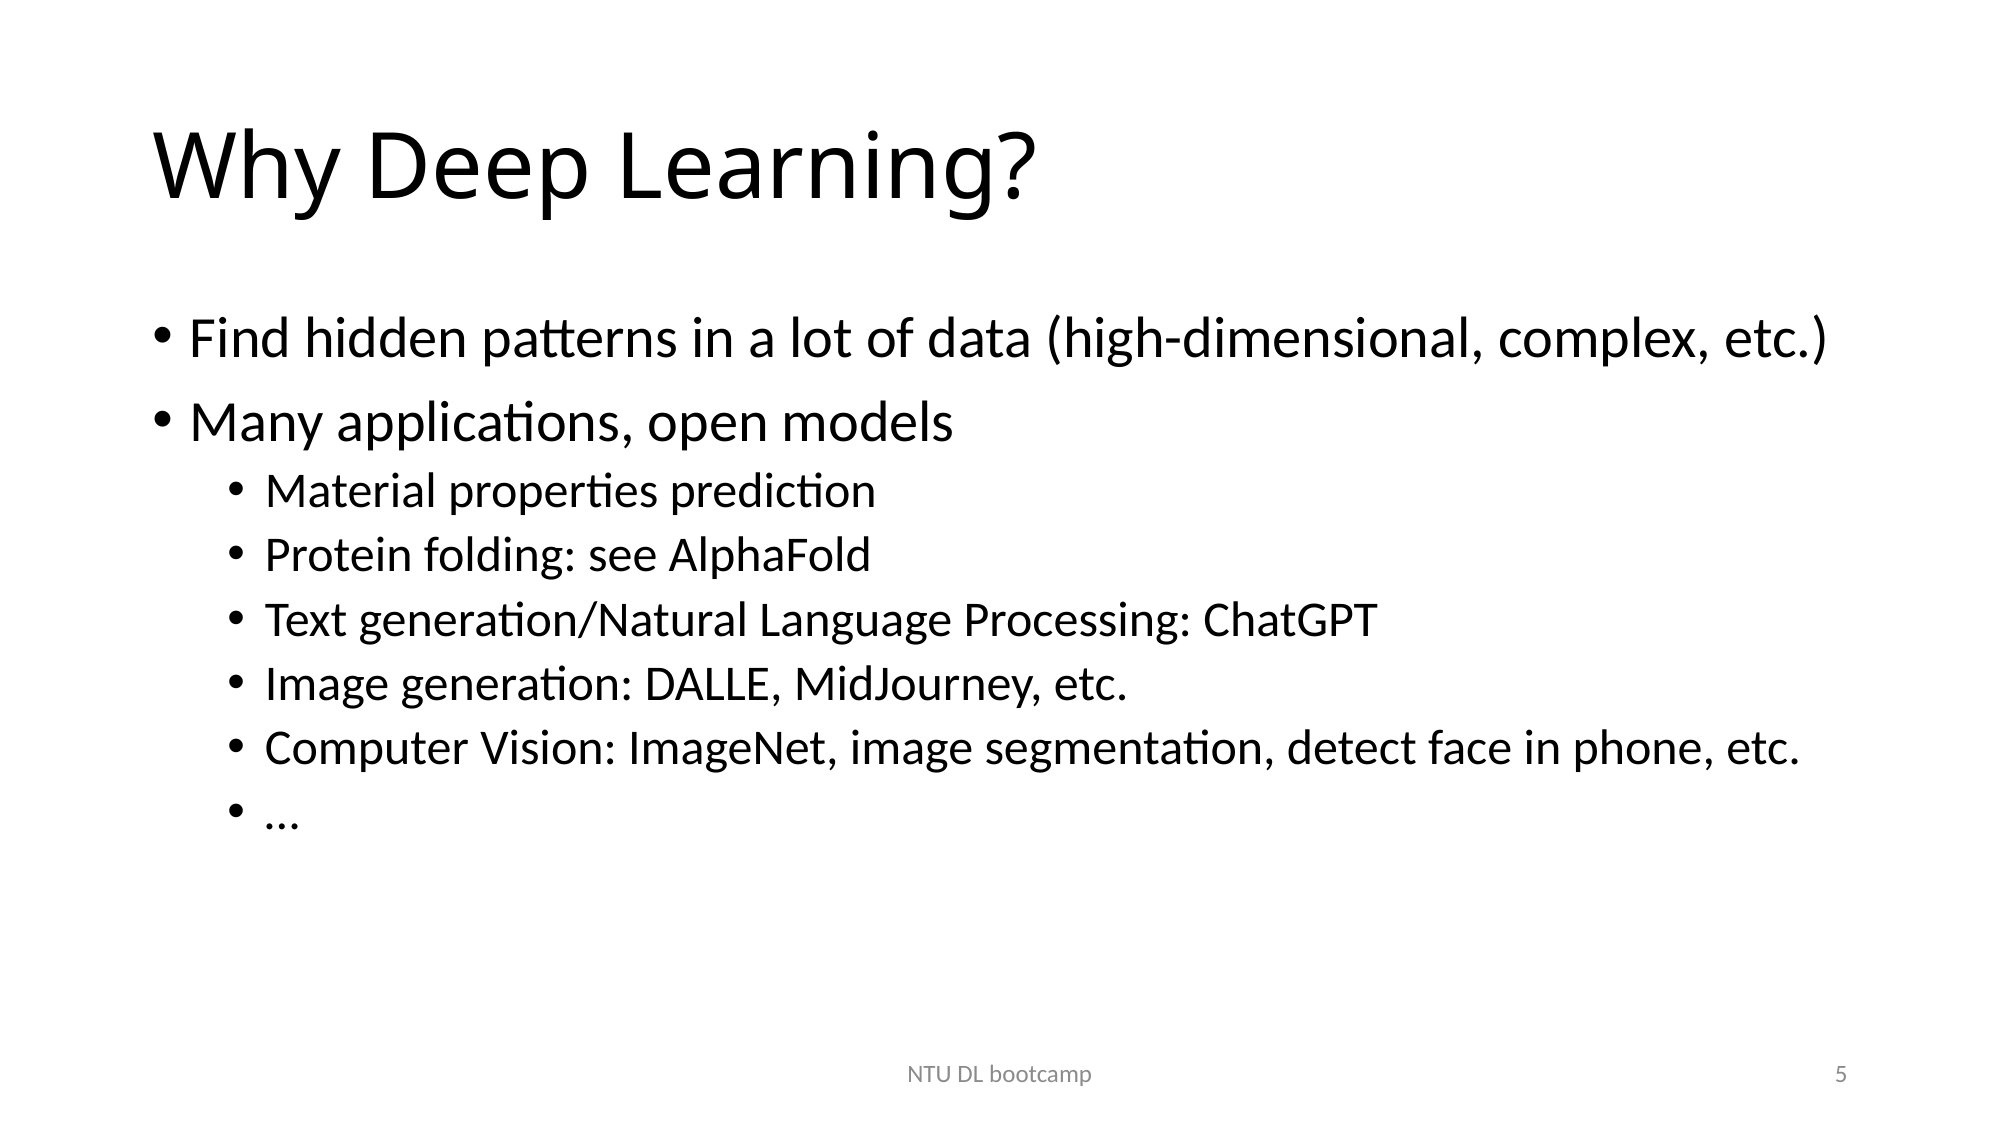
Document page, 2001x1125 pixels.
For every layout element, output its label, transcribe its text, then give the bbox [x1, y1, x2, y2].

list Find hidden patterns in a lot of data (high-dimensional, complex, etc.) Many applications, open models Material properties prediction Protein folding: see AlphaFold Text generation/Natural Language Processing: ChatGPT Image generation: DALLE, MidJourney, etc. Computer Vision: ImageNet, image segmentation, detect face in phone, etc. … [137, 299, 1863, 1014]
title Why Deep Learning? [137, 59, 1863, 278]
slide_number 5 [1412, 1042, 1863, 1103]
footer NTU DL bootcamp [662, 1042, 1338, 1103]
